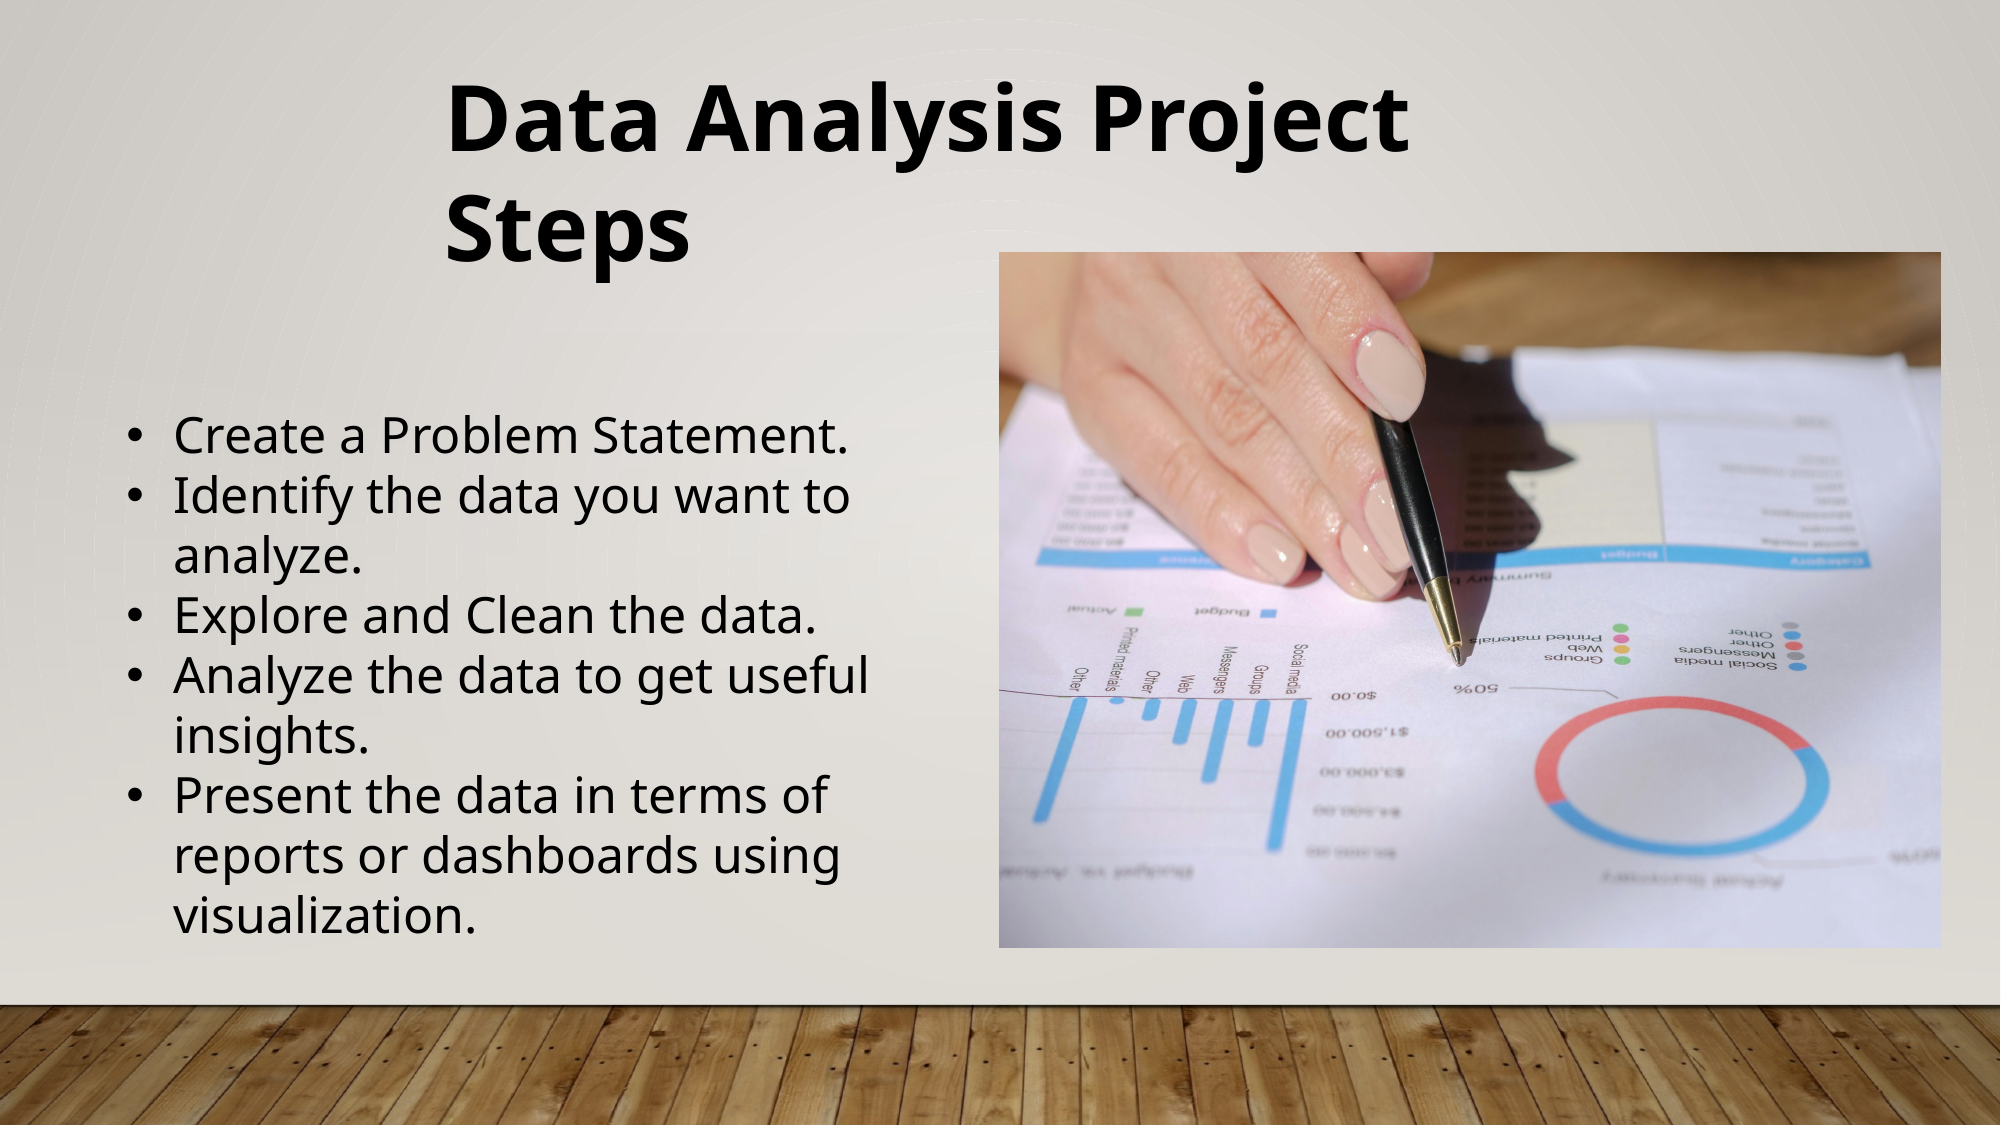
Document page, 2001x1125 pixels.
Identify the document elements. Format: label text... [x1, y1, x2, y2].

text_box Data Analysis Project Steps [429, 52, 1571, 288]
picture [0, 1005, 2000, 1125]
picture [999, 252, 1941, 948]
text_box Create a Problem Statement. Identify the data you want to analyze. Explore and Clean the data. Analyze the data to get useful insights. Present the data in terms of reports or dashboards using visualization. [111, 396, 956, 952]
